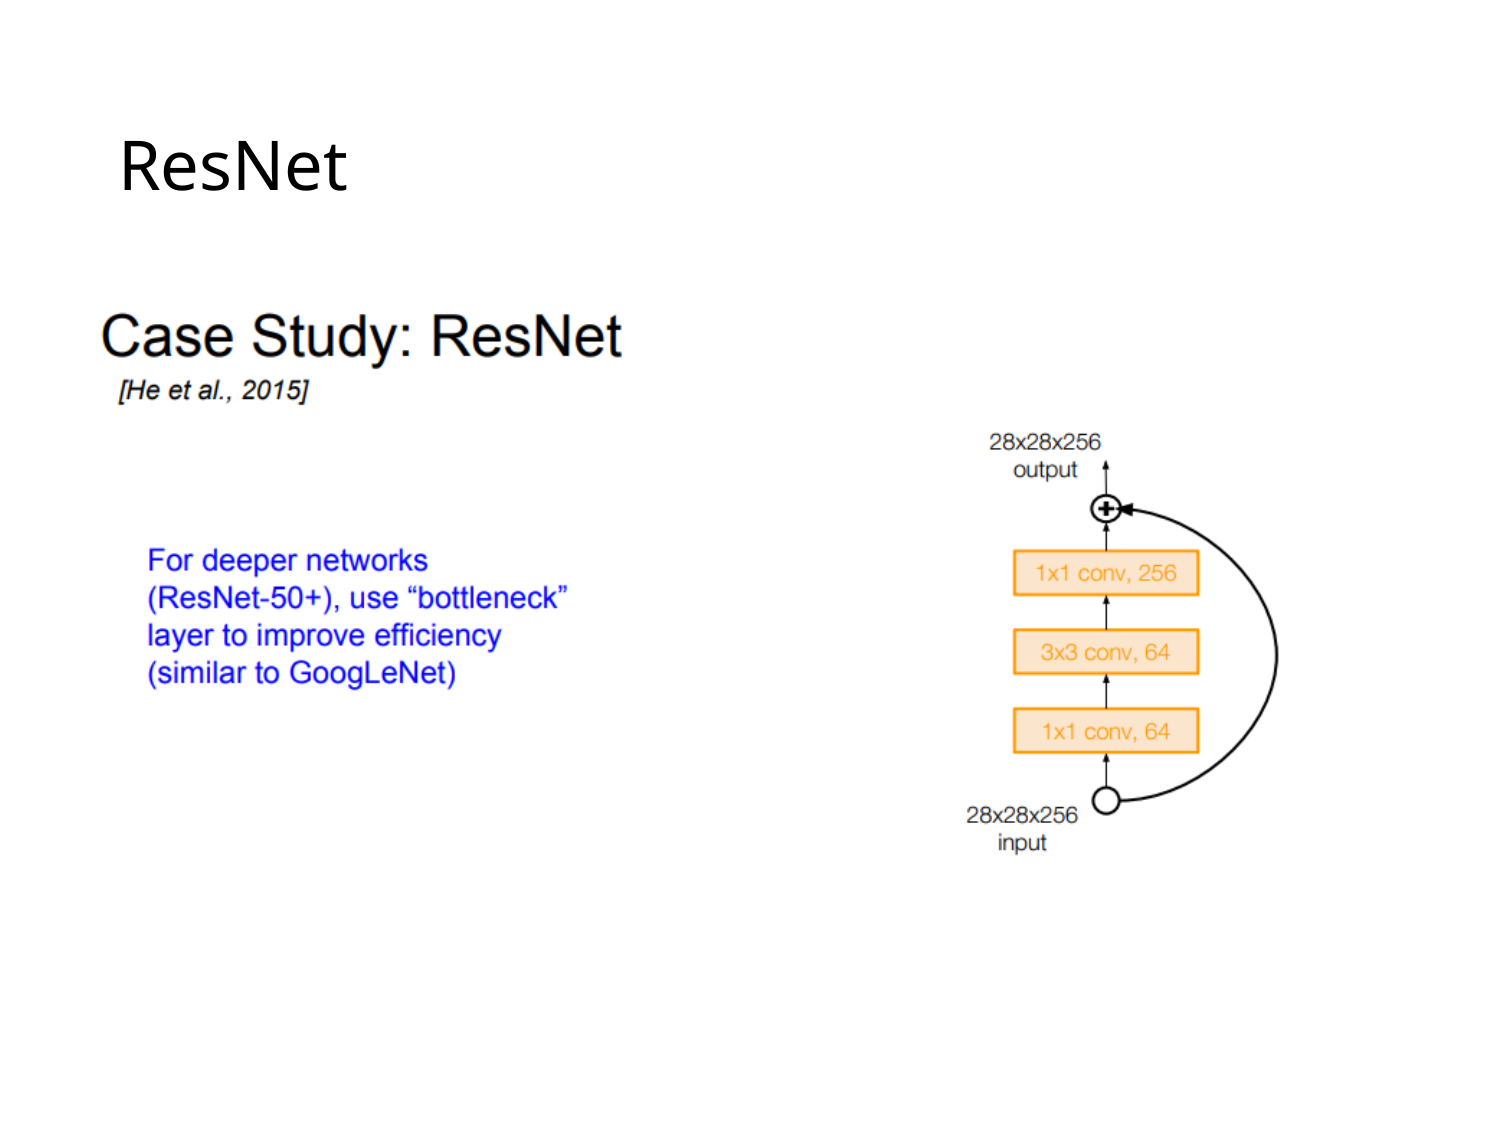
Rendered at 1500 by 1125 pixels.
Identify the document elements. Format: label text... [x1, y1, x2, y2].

title ResNet [103, 59, 1397, 278]
picture [82, 287, 1424, 944]
